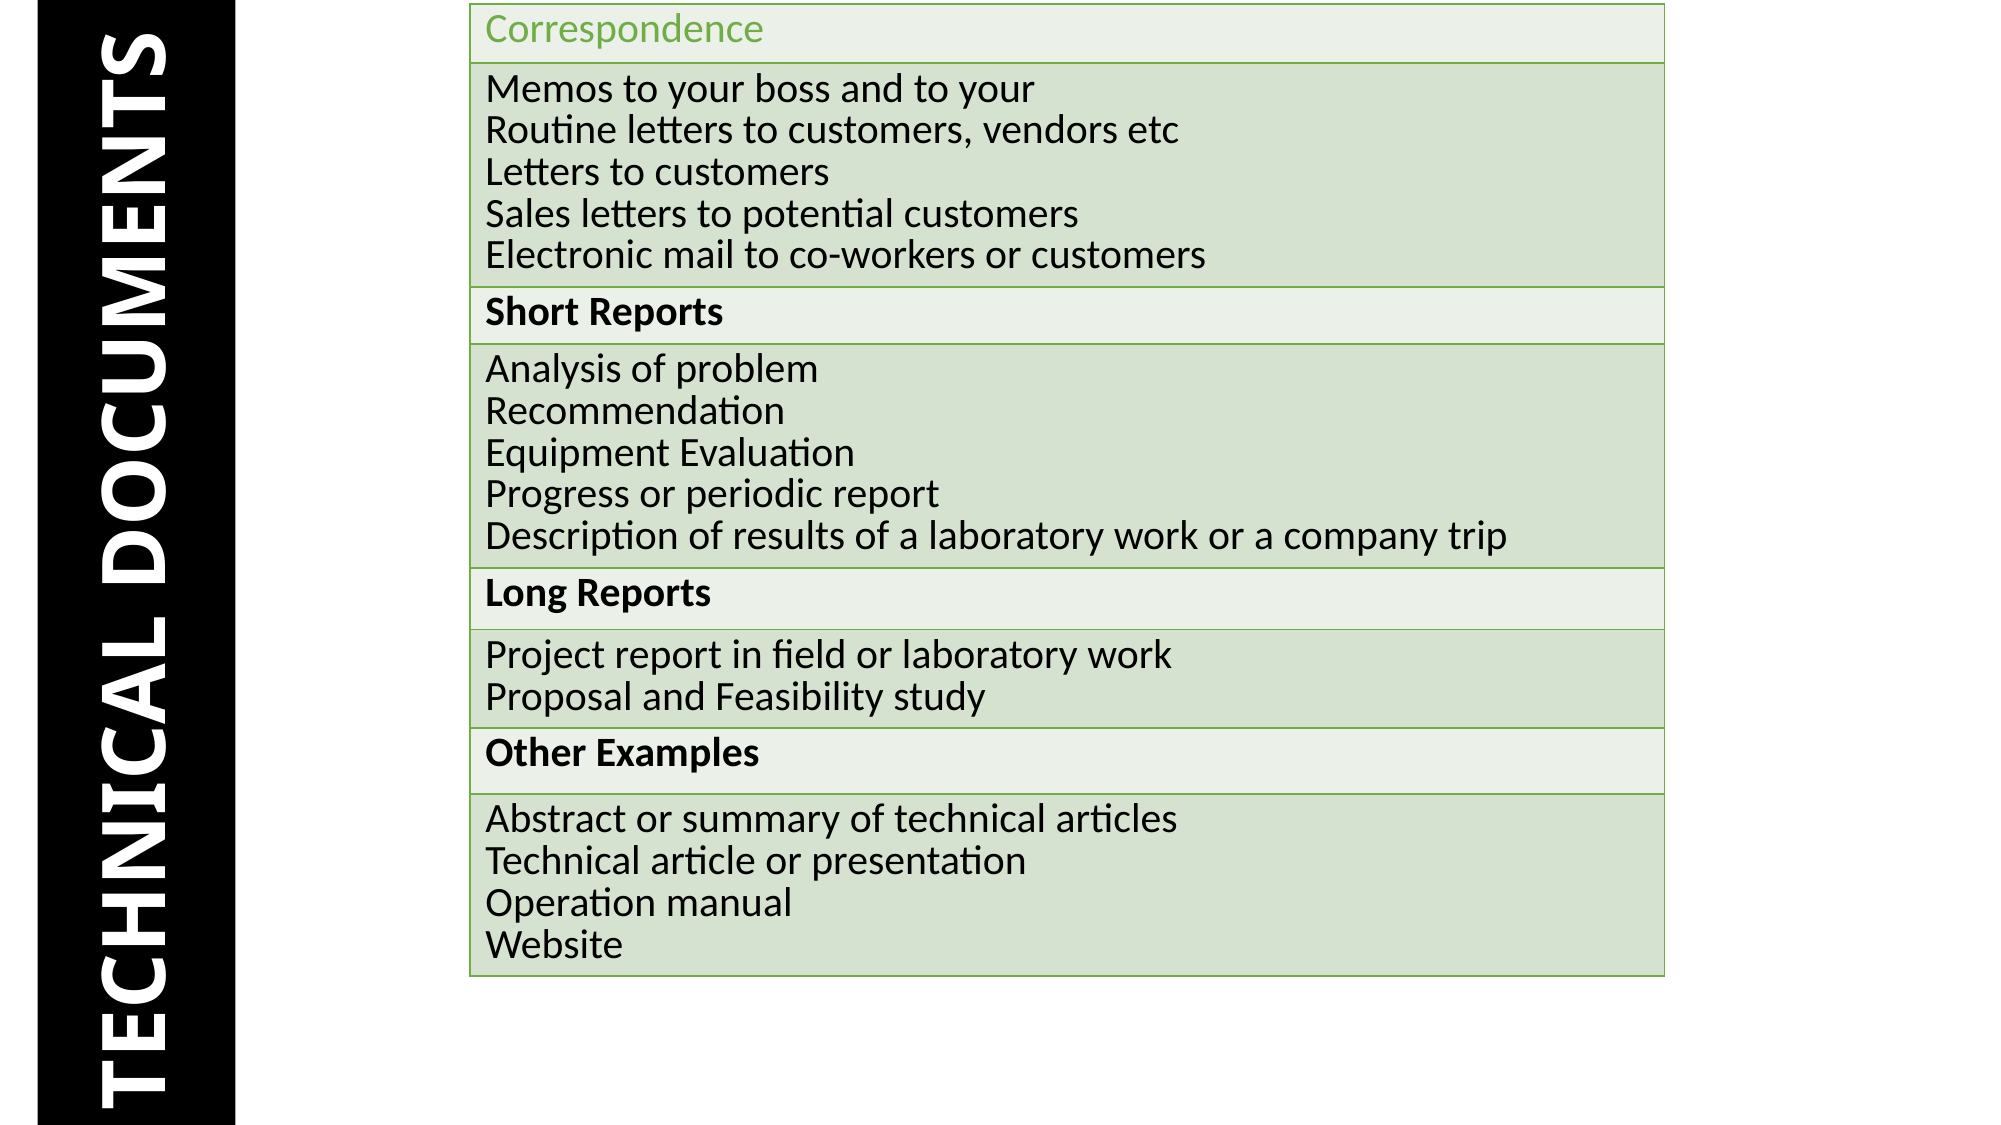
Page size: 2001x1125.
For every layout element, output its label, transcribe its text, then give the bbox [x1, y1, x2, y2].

table_cell Short Reports [471, 288, 1664, 343]
table_cell Memos to your boss and to your Routine letters to customers, vendors etc Letters to customers Sales letters to potential customers Electronic mail to co-workers or customers [471, 64, 1664, 286]
table_header Correspondence [471, 5, 1664, 62]
table_cell Project report in field or laboratory work Proposal and Feasibility study [471, 630, 1664, 727]
table_cell Analysis of problem Recommendation Equipment Evaluation Progress or periodic report Description of results of a laboratory work or a company trip [471, 345, 1664, 567]
title TECHNICAL DOCUMENTS [37, 0, 236, 1125]
table_cell Abstract or summary of technical articles Technical article or presentation Operation manual Website [471, 795, 1664, 975]
table_cell Long Reports [471, 569, 1664, 629]
table_cell Other Examples [471, 729, 1664, 793]
